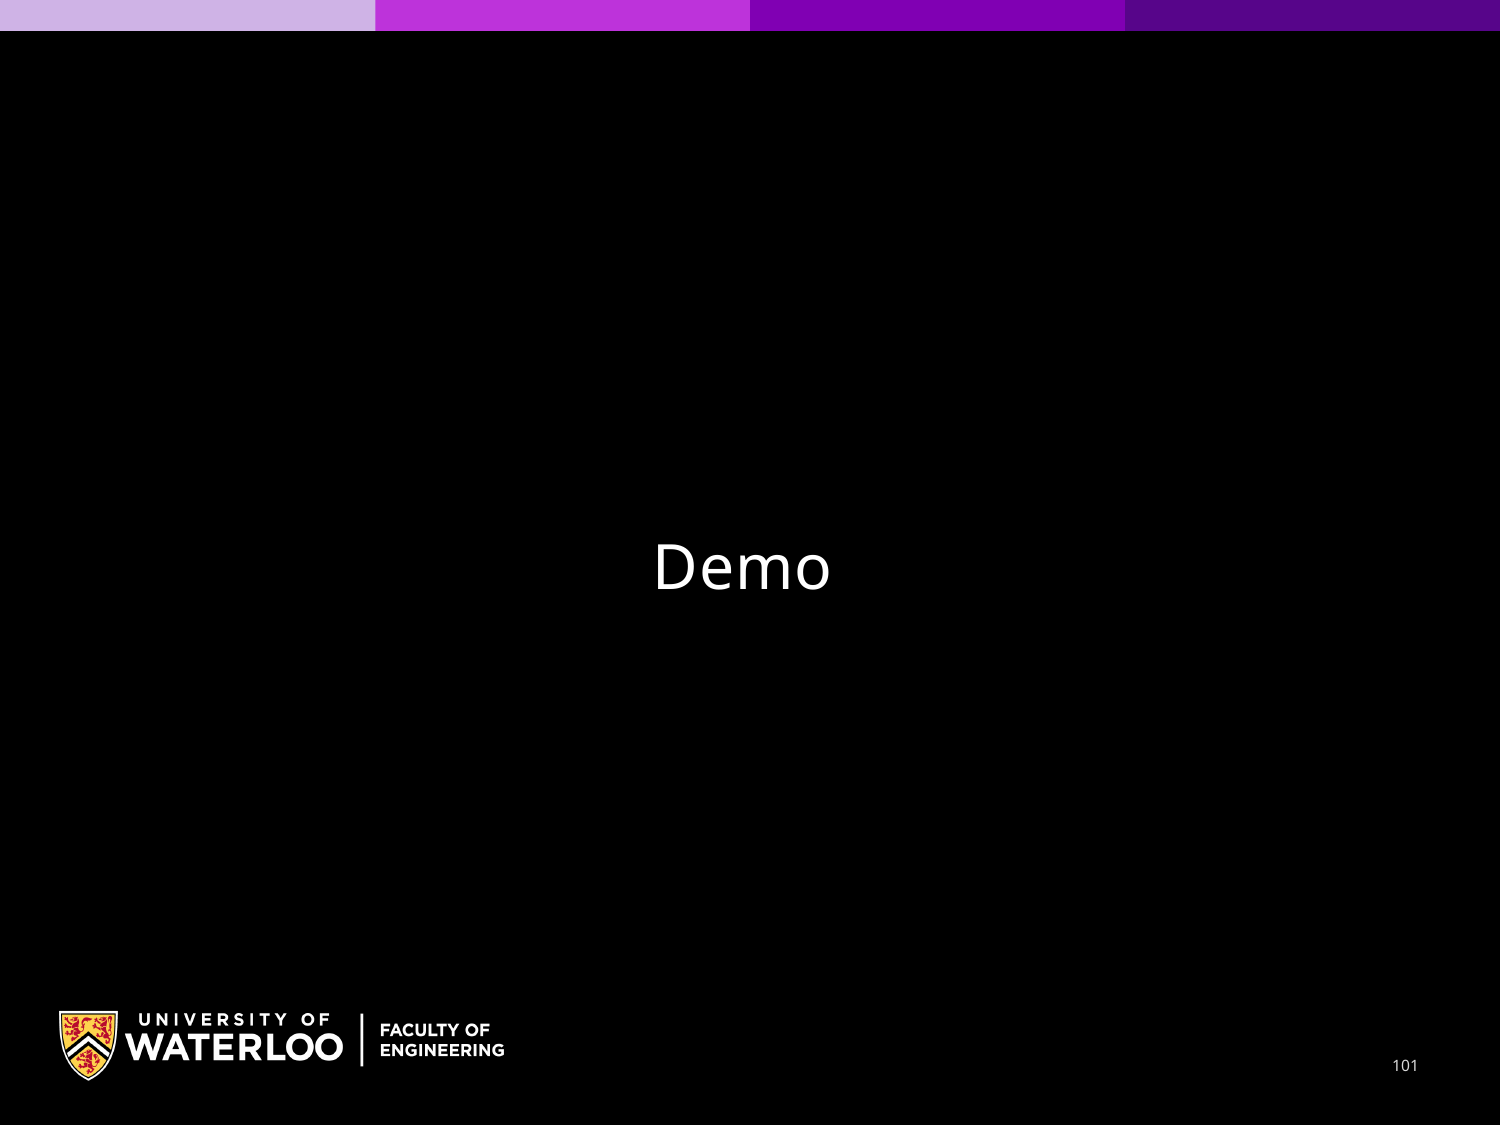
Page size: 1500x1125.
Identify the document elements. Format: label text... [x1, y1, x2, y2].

picture [0, 966, 563, 1125]
title Demo [158, 515, 1342, 610]
slide_number 101 [1371, 1046, 1440, 1088]
